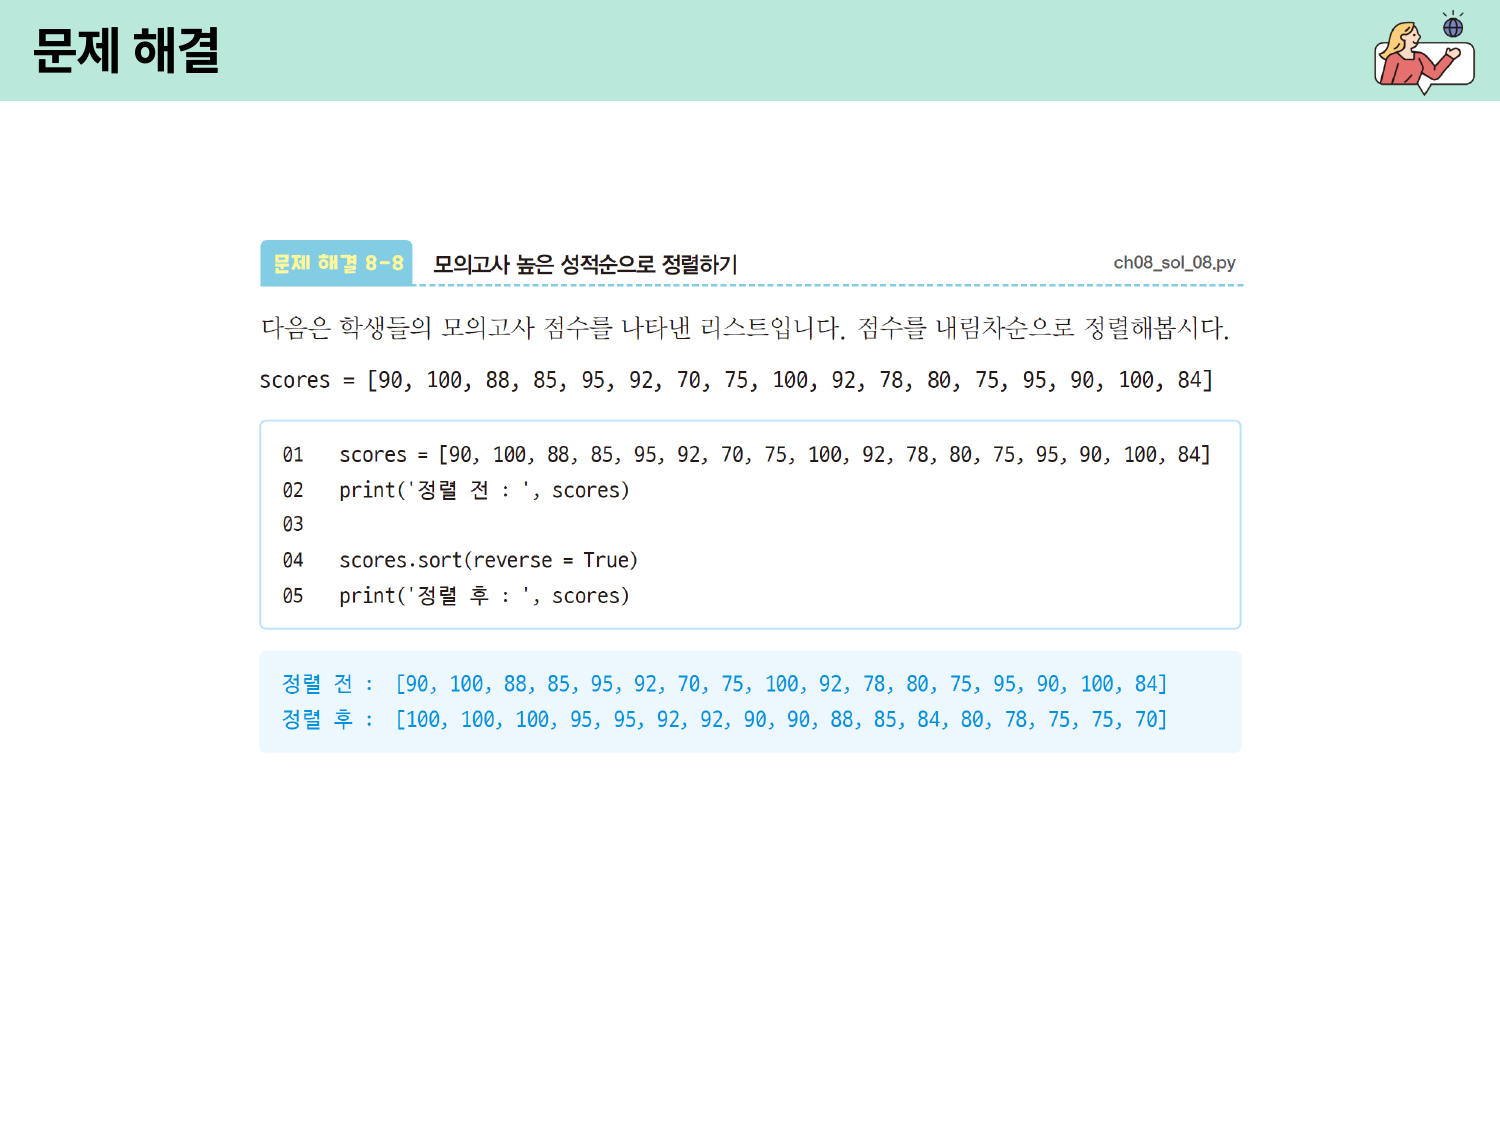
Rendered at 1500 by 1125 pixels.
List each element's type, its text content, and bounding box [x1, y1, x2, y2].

picture [1359, 0, 1500, 97]
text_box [250, 231, 1250, 761]
title 문제 해결 [17, 10, 1295, 89]
